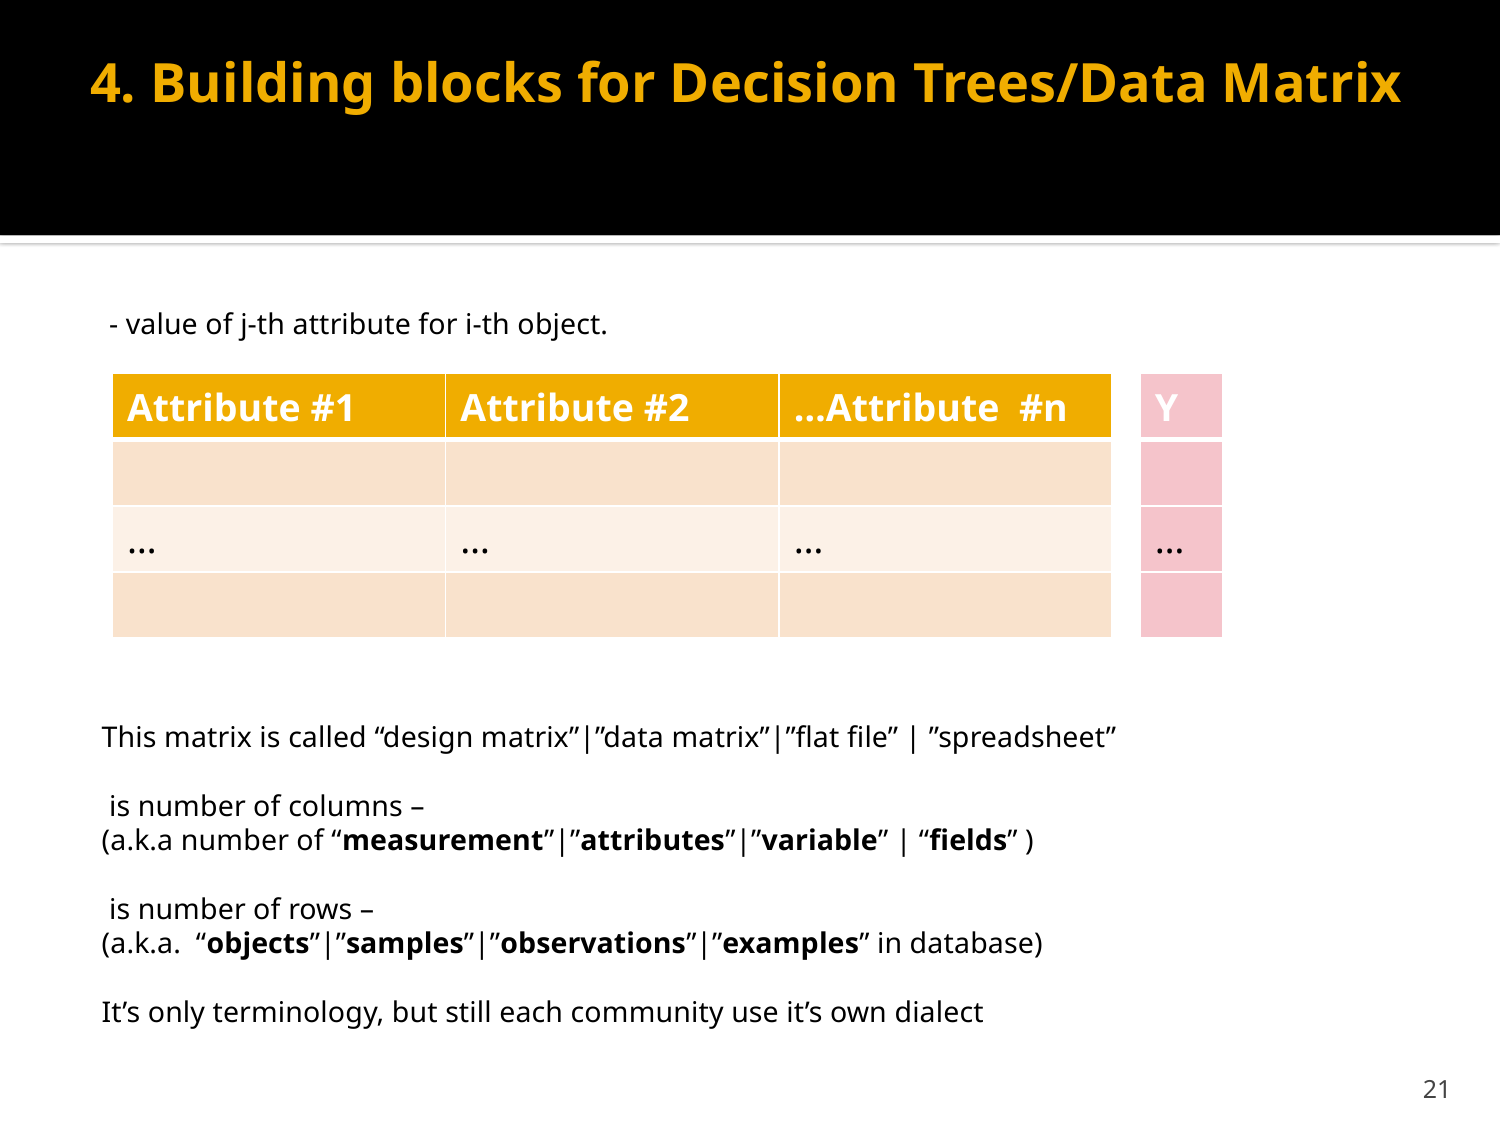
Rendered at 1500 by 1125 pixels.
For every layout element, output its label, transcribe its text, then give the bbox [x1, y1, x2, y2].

title 4. Building blocks for Decision Trees/Data Matrix [75, 25, 1425, 231]
slide_number 21 [1345, 1062, 1467, 1108]
